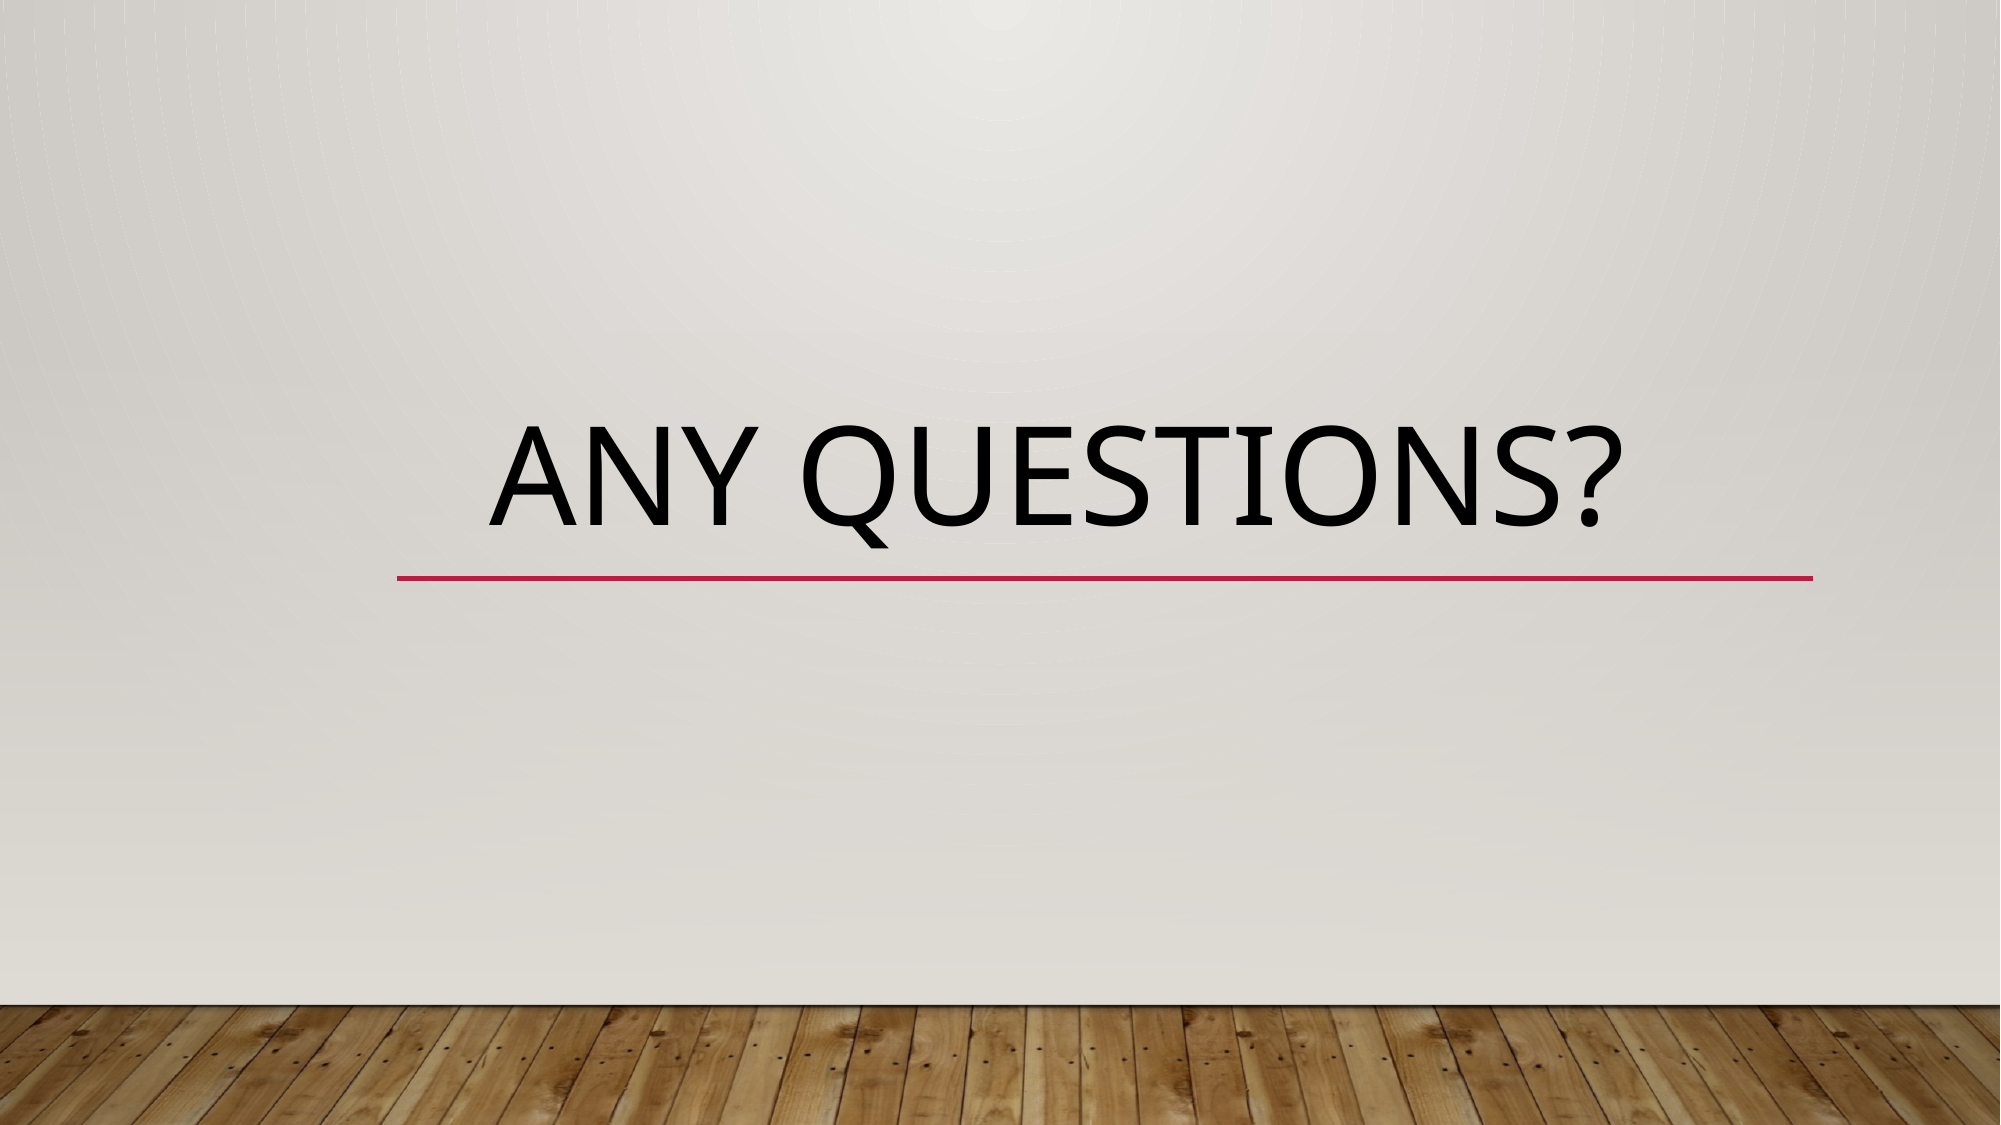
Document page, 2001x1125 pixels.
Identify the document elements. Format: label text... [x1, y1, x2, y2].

title Any questions? [474, 137, 1892, 555]
picture [0, 1005, 2000, 1125]
